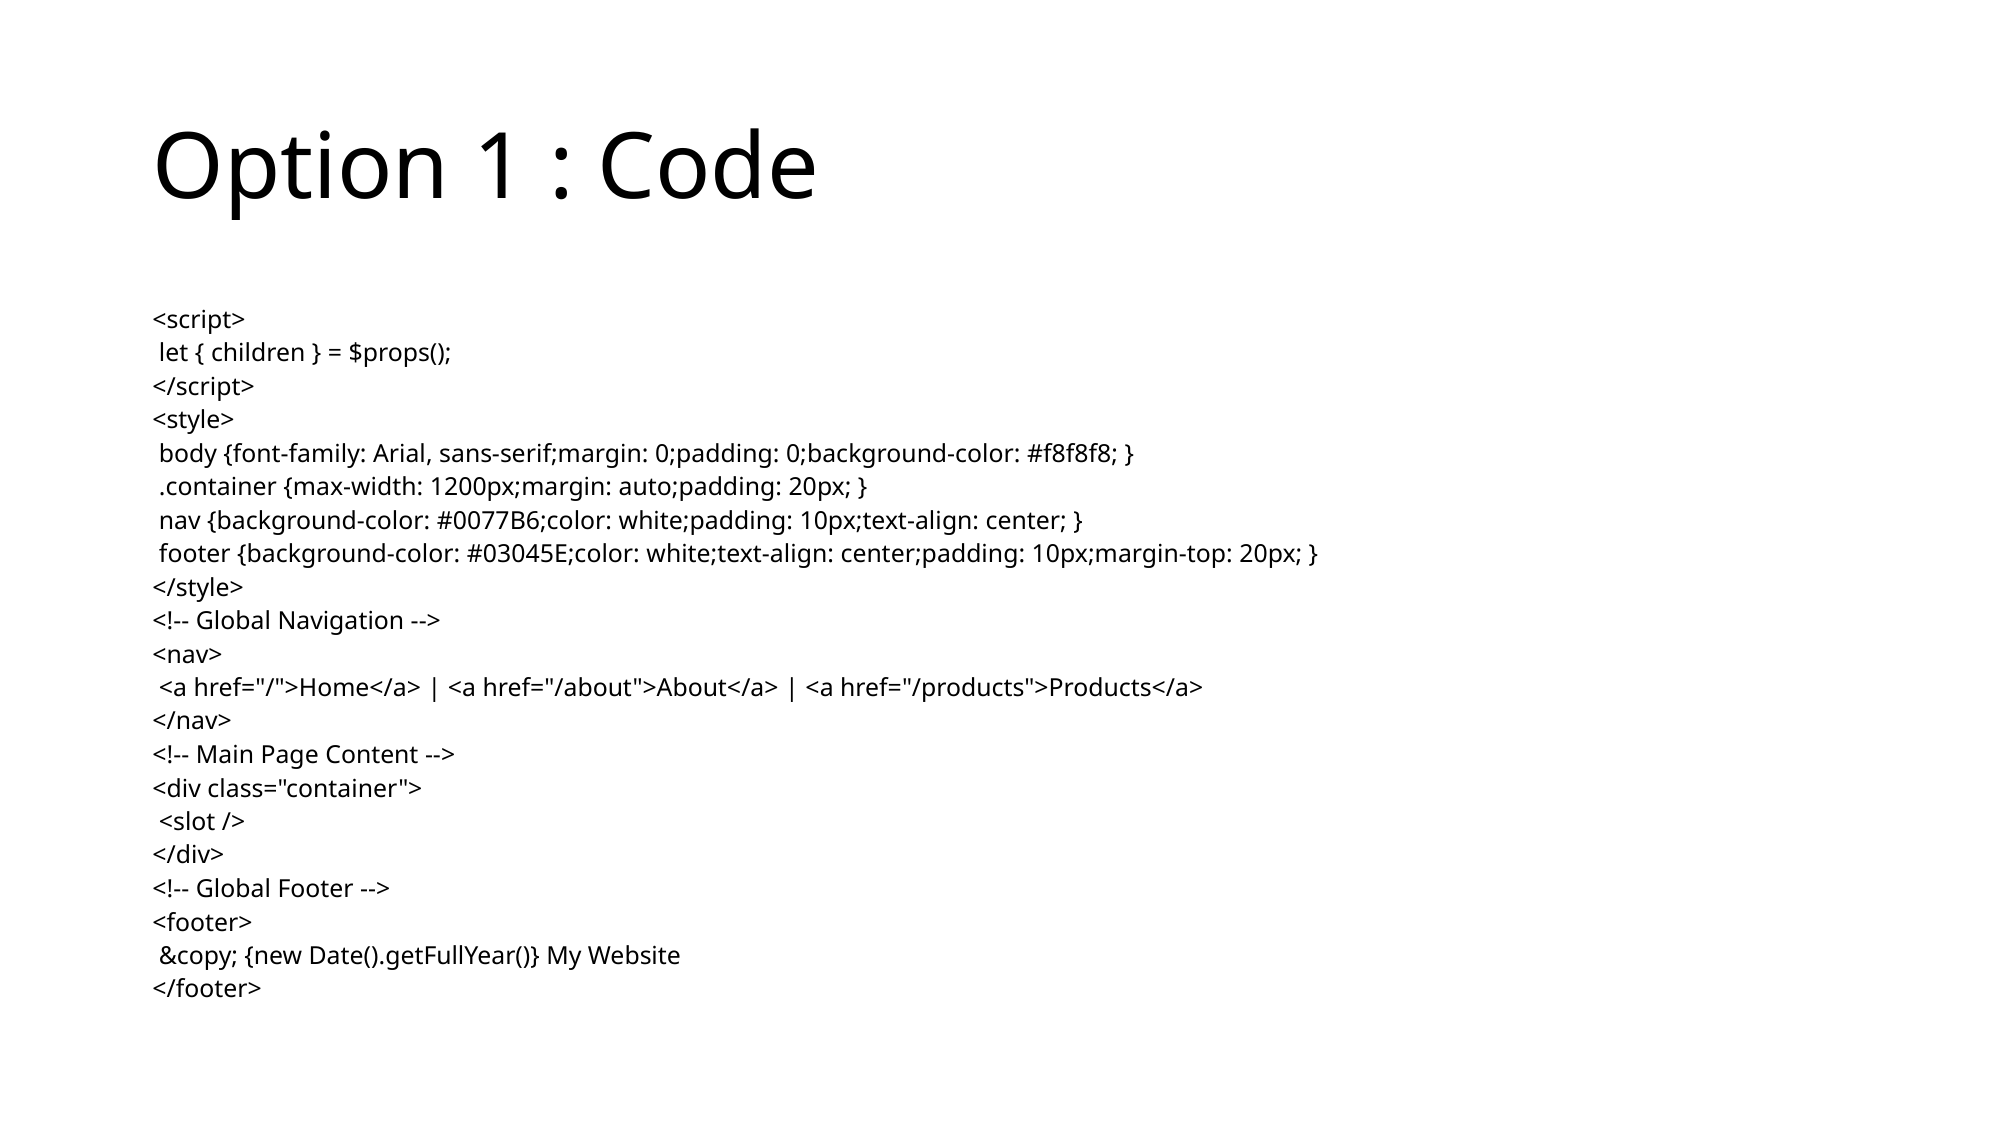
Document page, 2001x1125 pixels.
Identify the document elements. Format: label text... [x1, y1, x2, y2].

list <script> let { children } = $props(); </script> <style> body {font-family: Arial, sans-serif;margin: 0;padding: 0;background-color: #f8f8f8; } .container {max-width: 1200px;margin: auto;padding: 20px; } nav {background-color: #0077B6;color: white;padding: 10px;text-align: center; } footer {background-color: #03045E;color: white;text-align: center;padding: 10px;margin-top: 20px; } </style> <!-- Global Navigation --> <nav> <a href="/">Home</a> | <a href="/about">About</a> | <a href="/products">Products</a> </nav> <!-- Main Page Content --> <div class="container"> <slot /> </div> <!-- Global Footer --> <footer> &copy; {new Date().getFullYear()} My Website </footer> [137, 299, 1863, 1014]
title Option 1 : Code [137, 59, 1863, 278]
